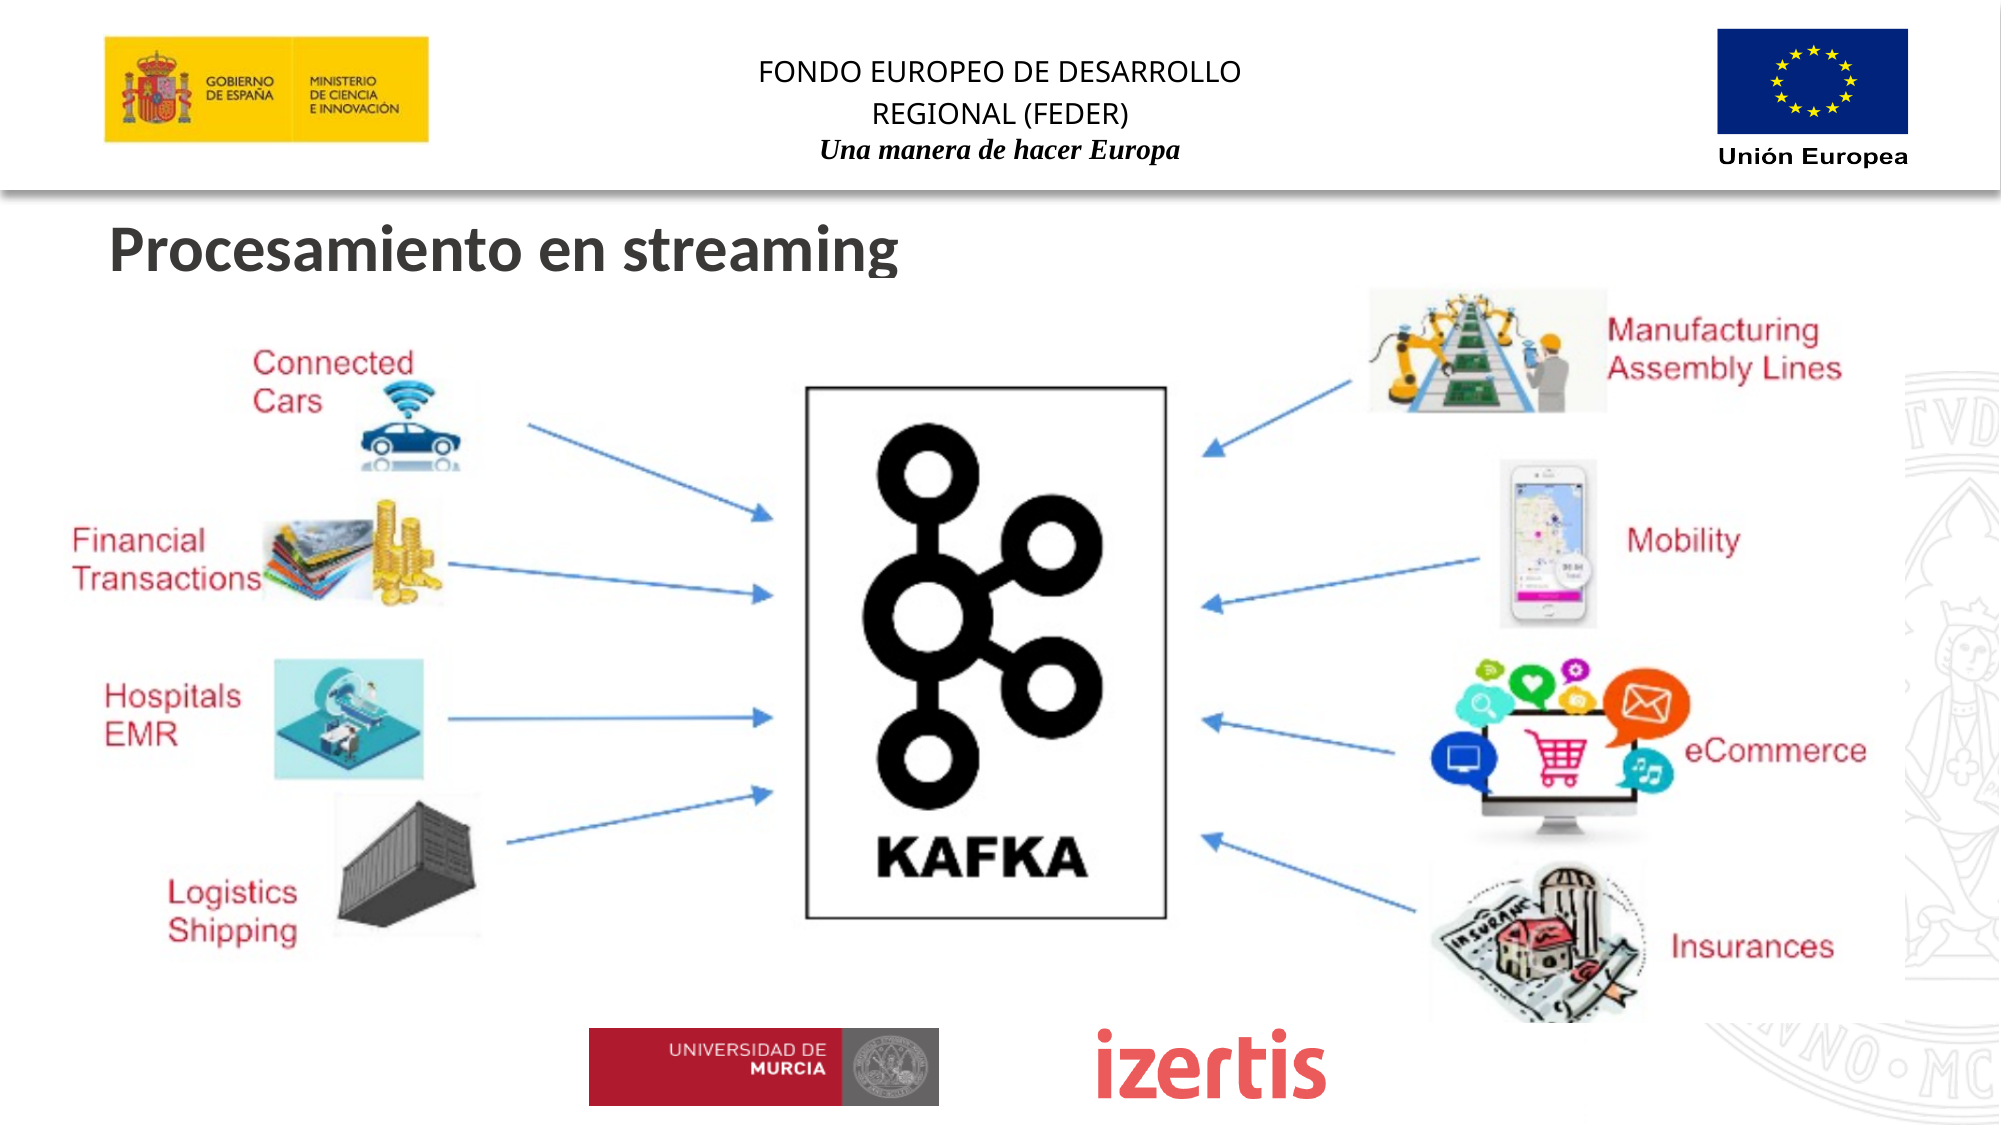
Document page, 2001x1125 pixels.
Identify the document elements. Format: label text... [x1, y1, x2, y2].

list Procesamiento en streaming [94, 206, 1903, 278]
picture [17, 278, 1999, 1125]
picture [103, 34, 432, 145]
picture [1709, 23, 1922, 174]
picture [589, 1028, 939, 1106]
